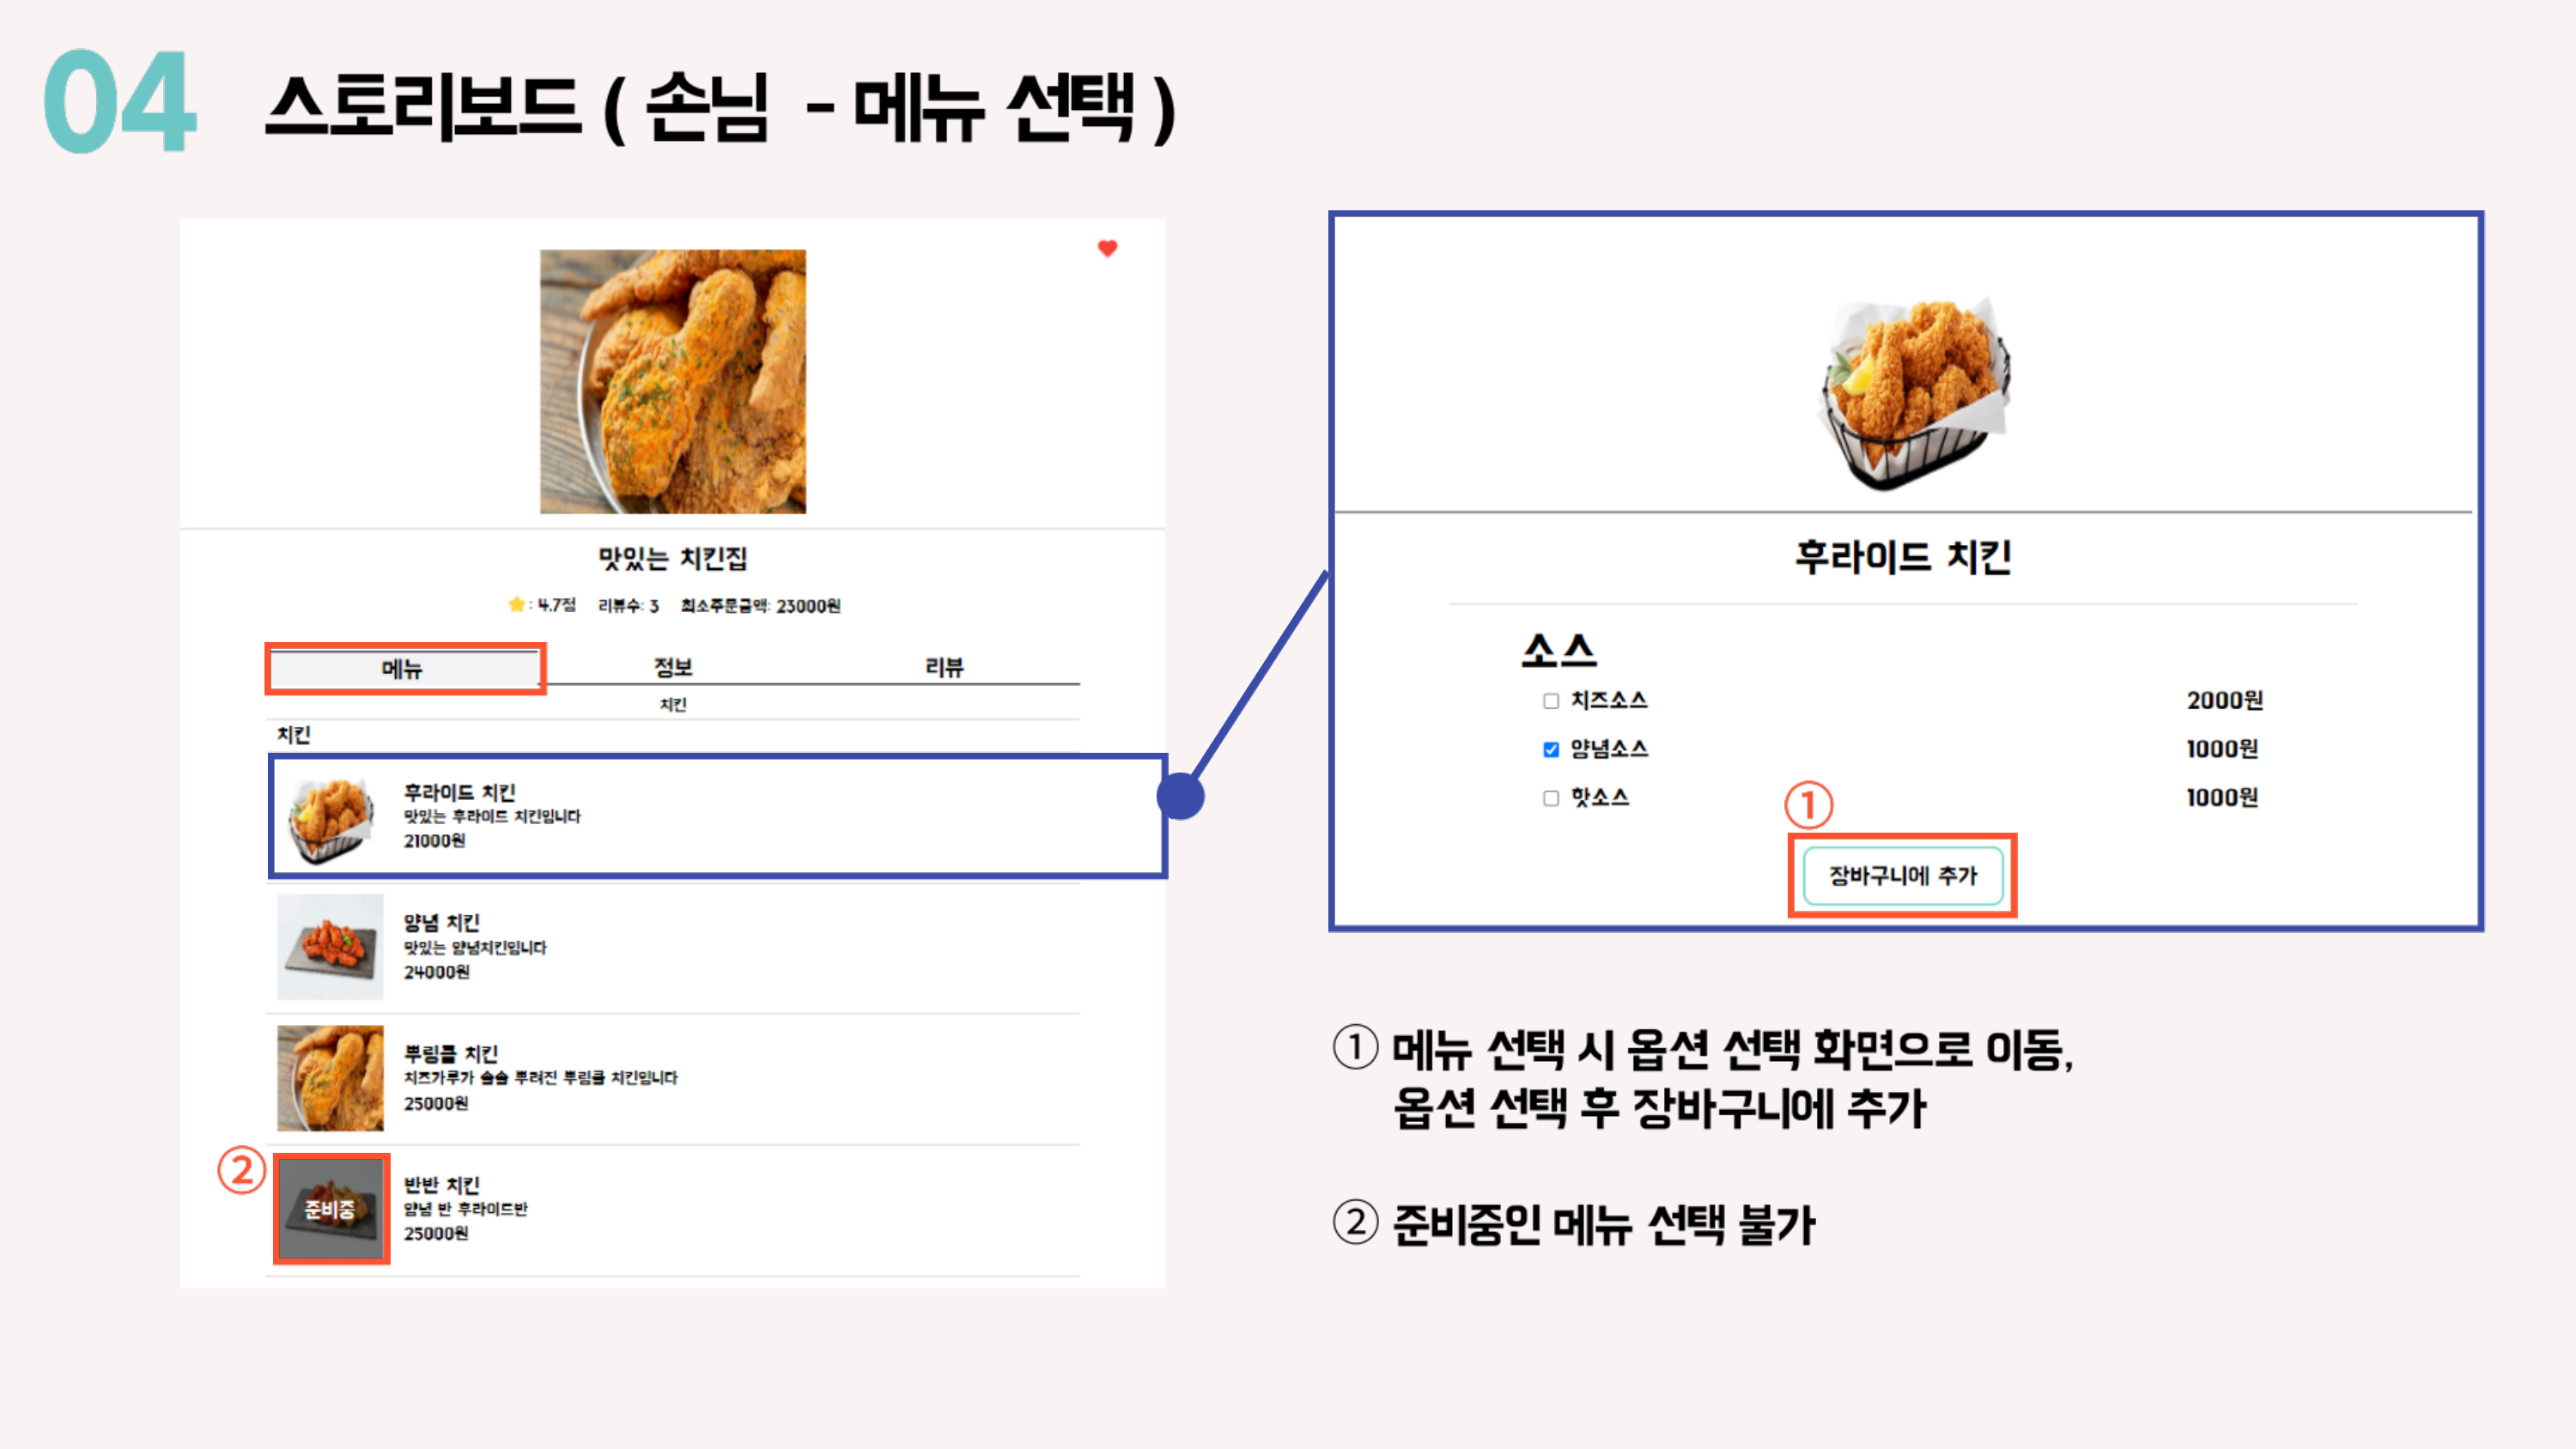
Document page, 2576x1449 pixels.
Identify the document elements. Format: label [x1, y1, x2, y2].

text_box [180, 246, 1166, 1288]
text_box [1327, 210, 2486, 933]
picture [1247, 570, 1327, 689]
text_box [267, 752, 1169, 881]
picture [1317, 1003, 2119, 1307]
text_box [1788, 833, 2019, 919]
text_box [1101, 689, 1395, 700]
picture [0, 0, 1256, 282]
text_box [264, 642, 548, 697]
text_box [1157, 772, 1206, 821]
picture [1759, 753, 1886, 884]
picture [1194, 700, 1249, 772]
picture [192, 1118, 319, 1249]
text_box [273, 1153, 391, 1267]
